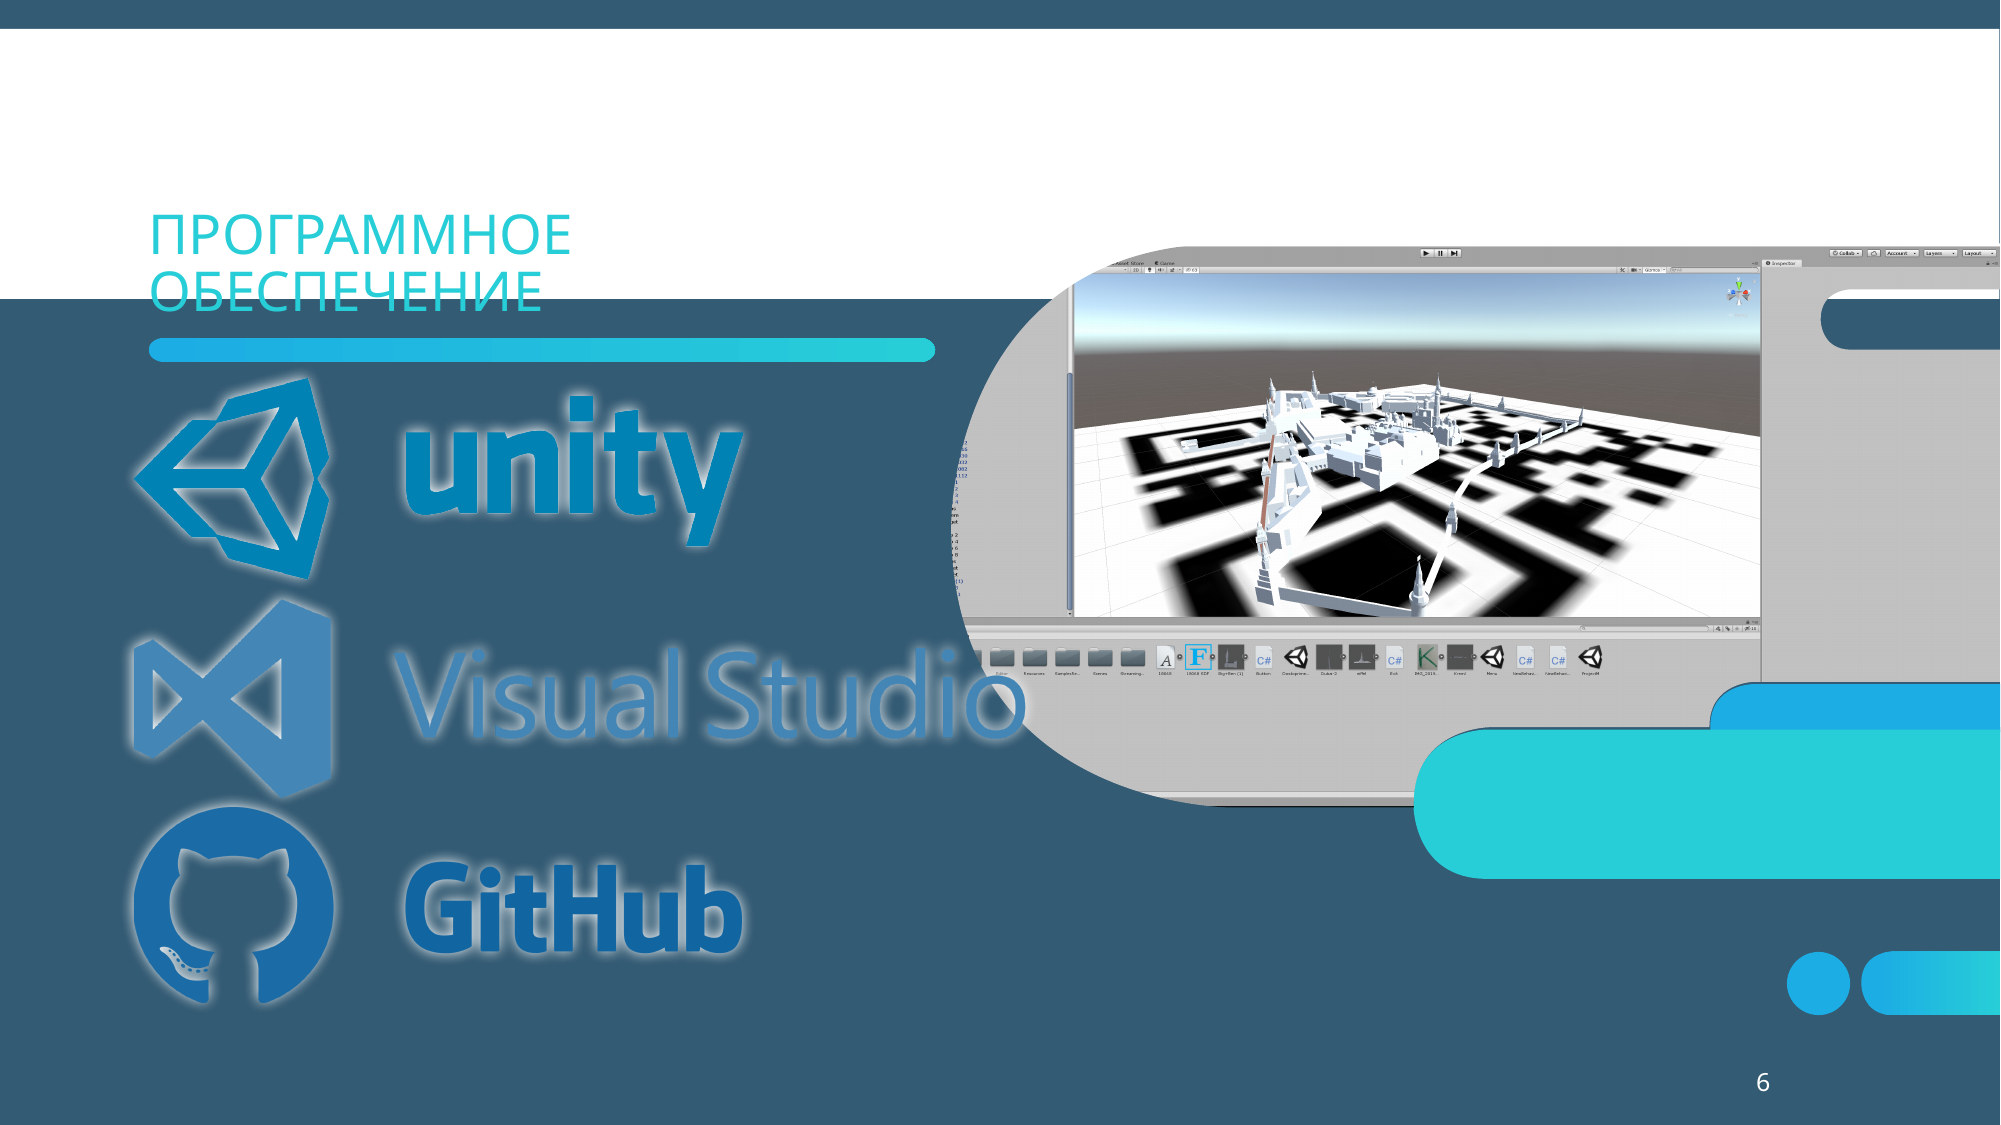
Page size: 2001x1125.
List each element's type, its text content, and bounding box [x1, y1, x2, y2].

picture [262, 419, 313, 539]
picture [133, 376, 345, 580]
slide_number 6 [1748, 1053, 1904, 1114]
picture [175, 408, 278, 468]
picture [397, 396, 744, 556]
picture [390, 843, 743, 959]
picture [133, 480, 304, 580]
picture [133, 807, 347, 1003]
picture [133, 599, 337, 798]
picture [379, 243, 2001, 808]
picture [175, 489, 278, 549]
title Программное обеспечение [133, 202, 873, 331]
